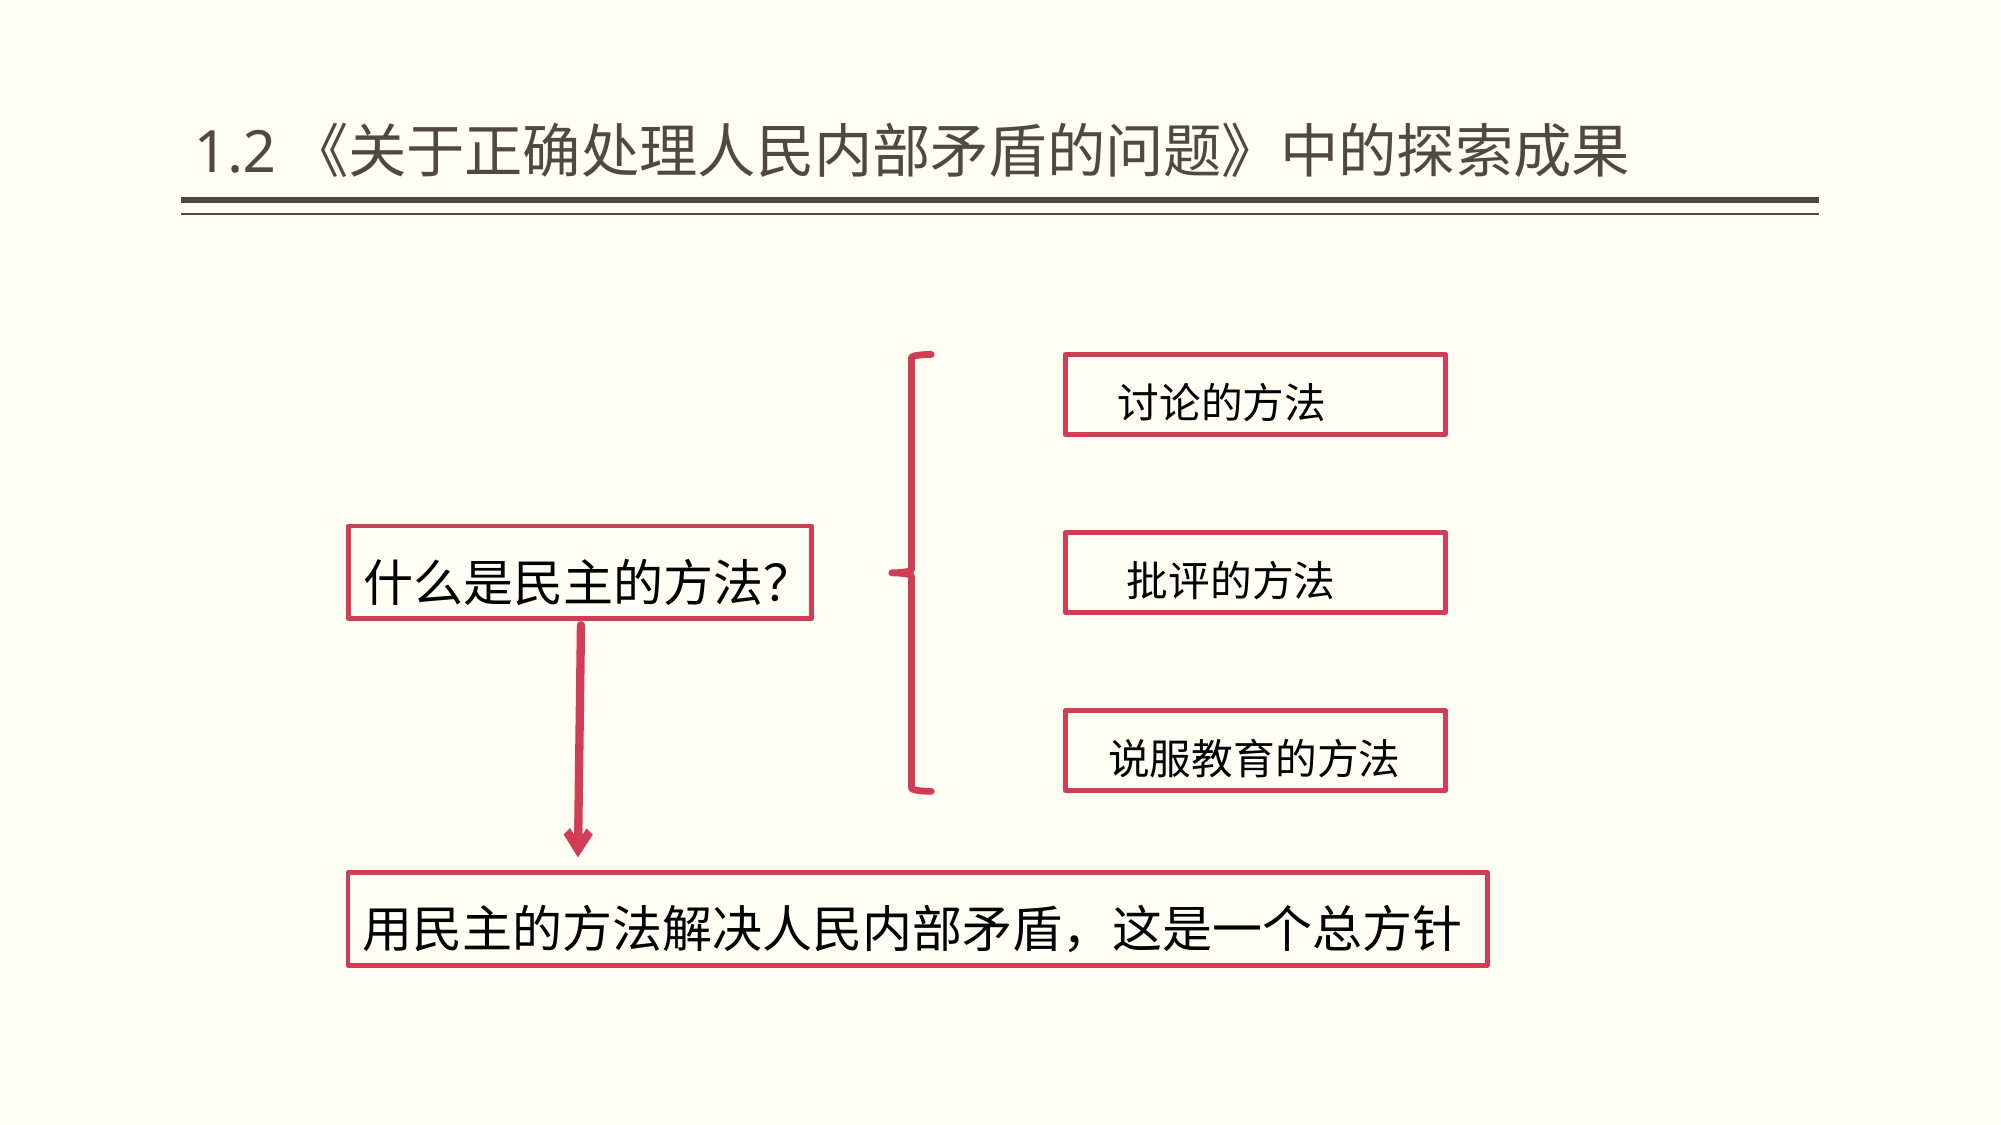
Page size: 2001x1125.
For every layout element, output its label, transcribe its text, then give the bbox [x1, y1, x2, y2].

text_box 批评的方法 [1065, 532, 1446, 613]
title 1.2《关于正确处理人民内部矛盾的问题》中的探索成果 [178, 12, 1816, 193]
text_box 什么是民主的方法？ [348, 526, 812, 619]
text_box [577, 625, 582, 858]
text_box 说服教育的方法 [1065, 710, 1446, 791]
text_box [891, 353, 932, 792]
text_box 用民主的方法解决人民内部矛盾，这是一个总方针 [348, 872, 1488, 966]
text_box 讨论的方法 [1065, 354, 1446, 435]
